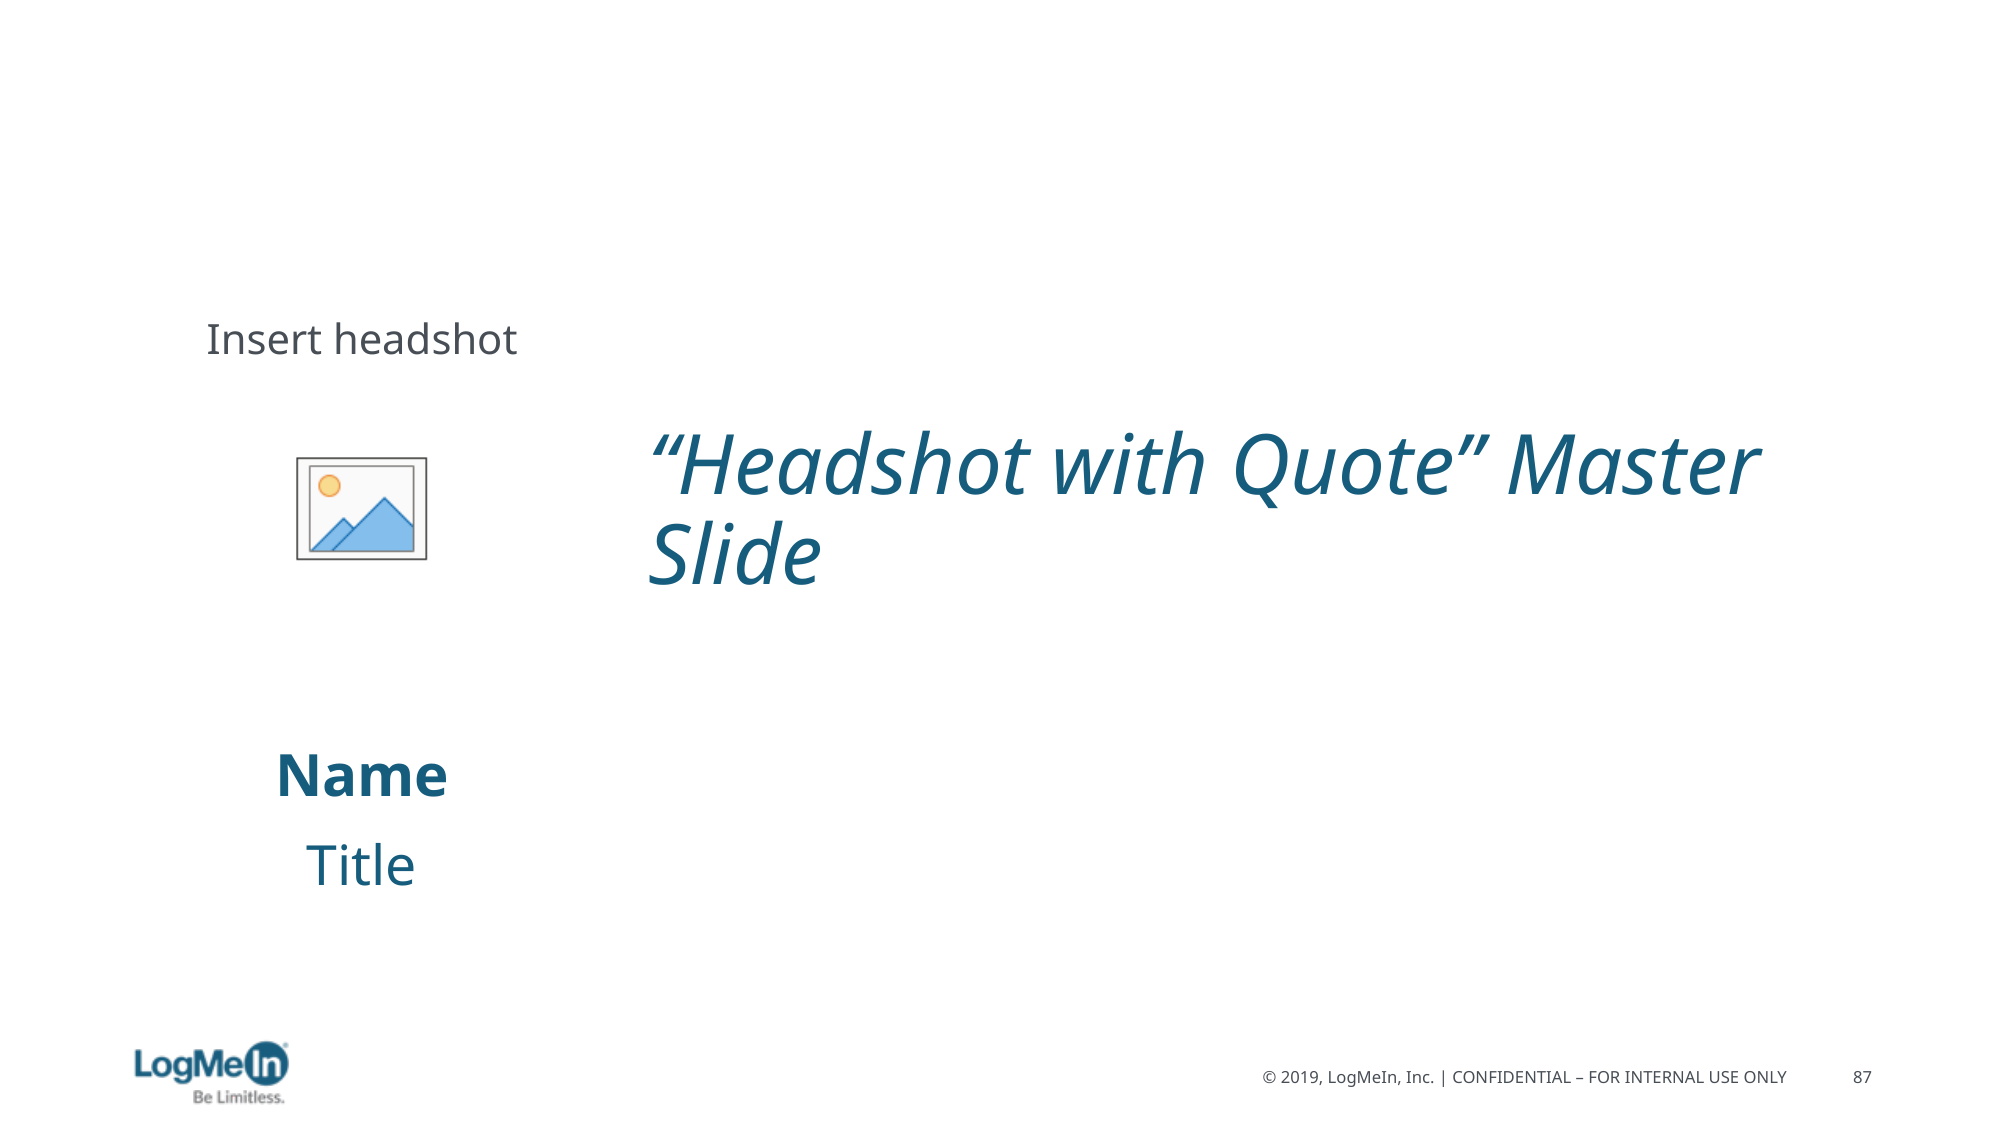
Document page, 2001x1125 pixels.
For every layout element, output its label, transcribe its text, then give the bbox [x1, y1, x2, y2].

title “Headshot with Quote” Master Slide [633, 262, 1900, 764]
list Title [30, 830, 694, 906]
picture [125, 1037, 300, 1108]
list Name [30, 730, 694, 830]
picture [150, 305, 574, 713]
